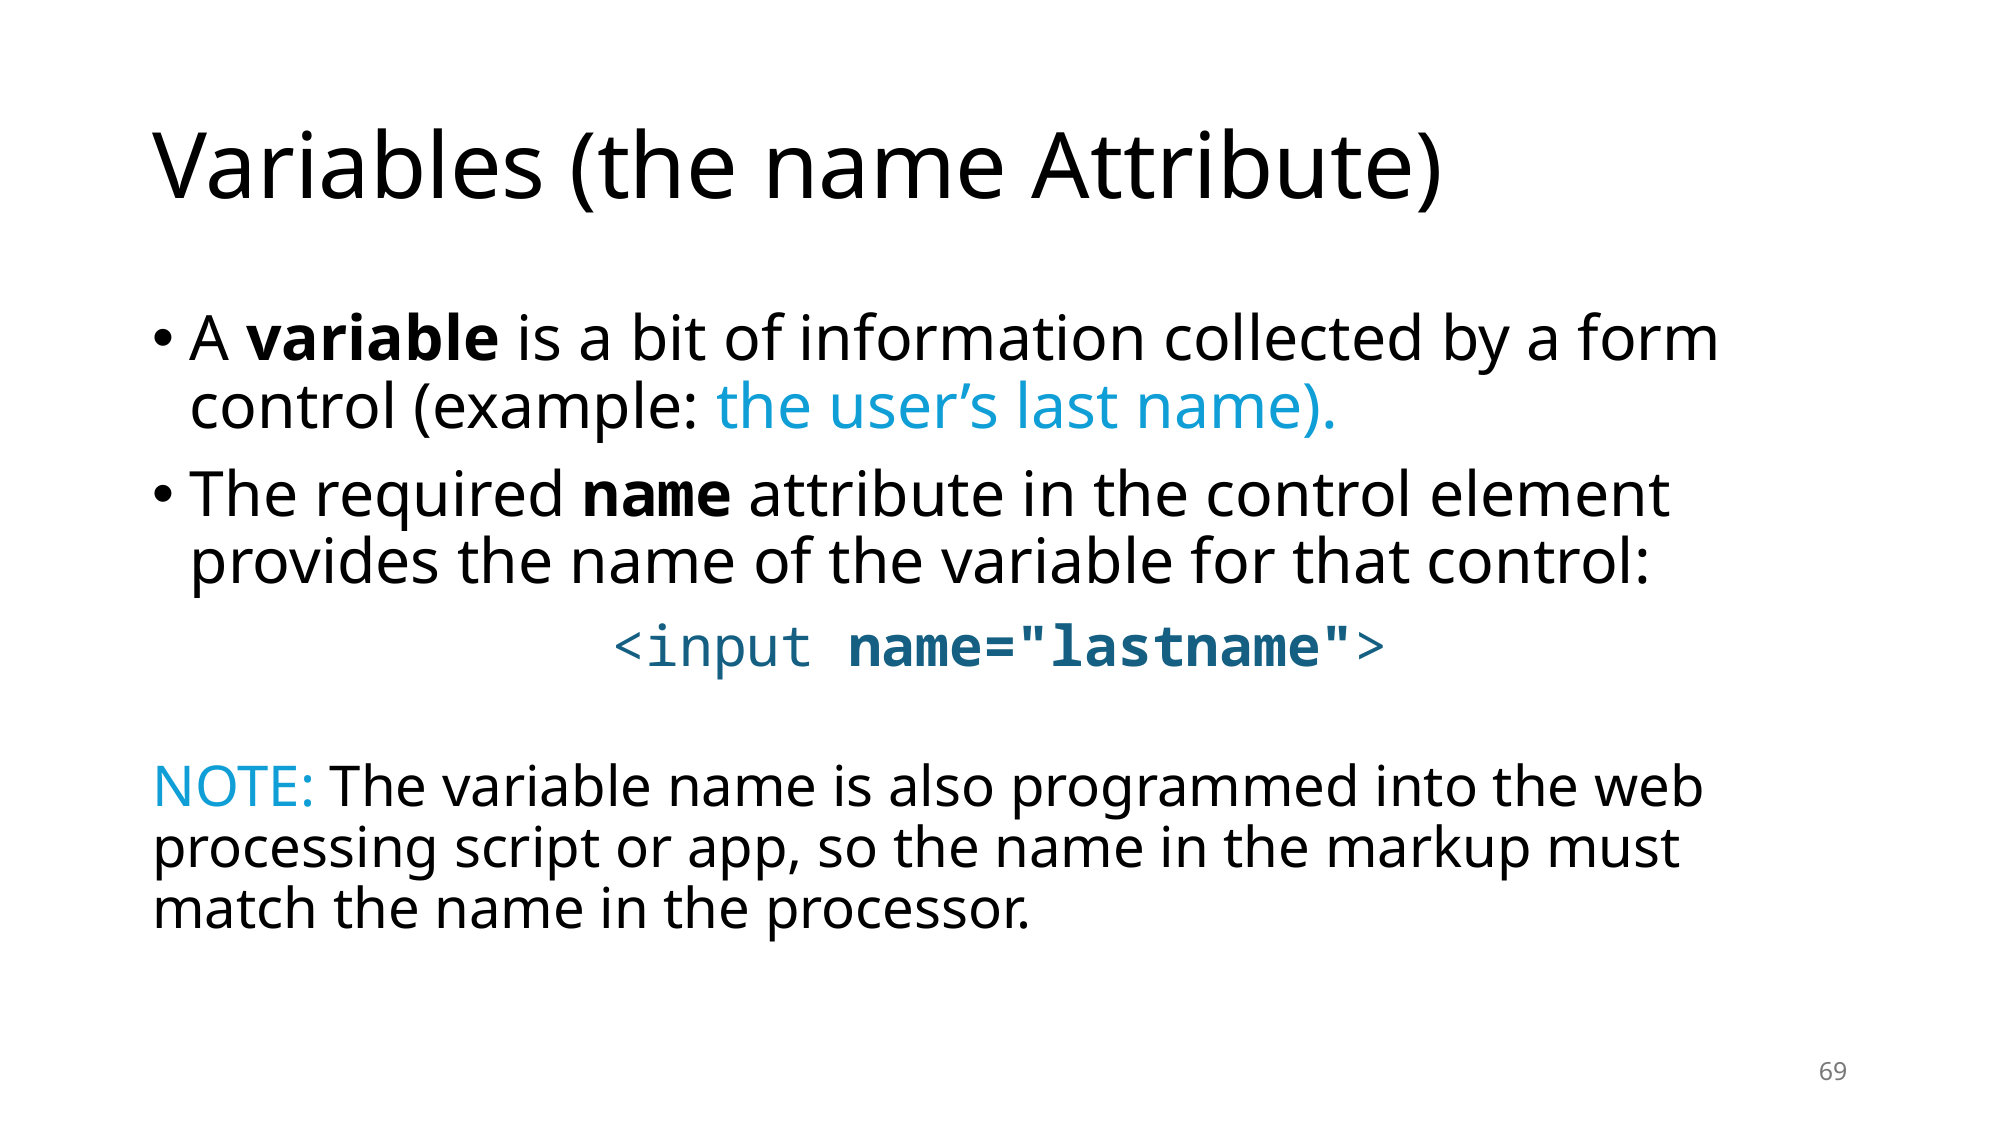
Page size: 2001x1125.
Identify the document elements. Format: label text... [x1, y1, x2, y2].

title Variables (the name Attribute) [137, 59, 1863, 278]
slide_number 69 [1412, 1042, 1863, 1103]
list A variable is a bit of information collected by a form control (example: the user’s last name). The required name attribute in the control element provides the name of the variable for that control: <input name="lastname"> NOTE: The variable name is also programmed into the web processing script or app, so the name in the markup must match the name in the processor. [137, 299, 1863, 1014]
